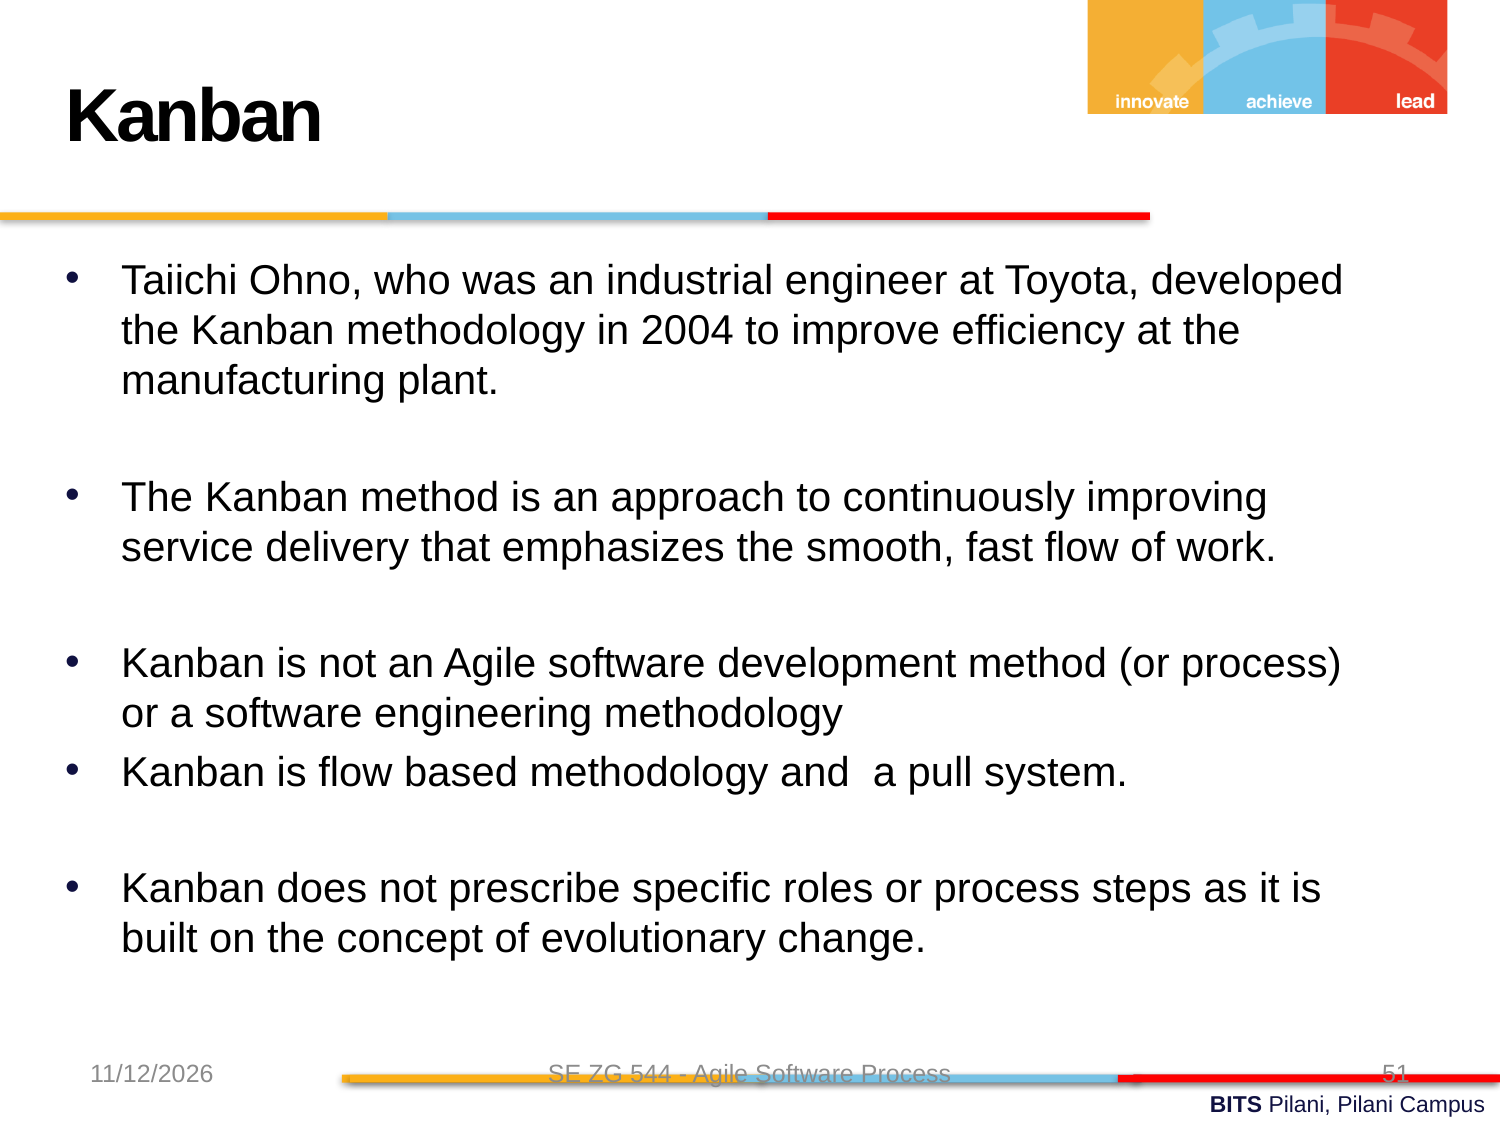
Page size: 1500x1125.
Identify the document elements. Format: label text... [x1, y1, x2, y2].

list Kanban [50, 24, 1088, 213]
slide_number 51 [1074, 1042, 1425, 1103]
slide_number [75, 1042, 425, 1103]
footer SE ZG 544 - Agile Software Process [512, 1042, 988, 1103]
picture [1087, 0, 1448, 114]
list Taiichi Ohno, who was an industrial engineer at Toyota, developed the Kanban methodology in 2004 to improve efficiency at the manufacturing plant. The Kanban method is an approach to continuously improving service delivery that emphasizes the smooth, fast flow of work. Kanban is not an Agile software development method (or process) or a software engineering methodology Kanban is flow based methodology and a pull system. Kanban does not prescribe specific roles or process steps as it is built on the concept of evolutionary change. [50, 245, 1400, 1063]
